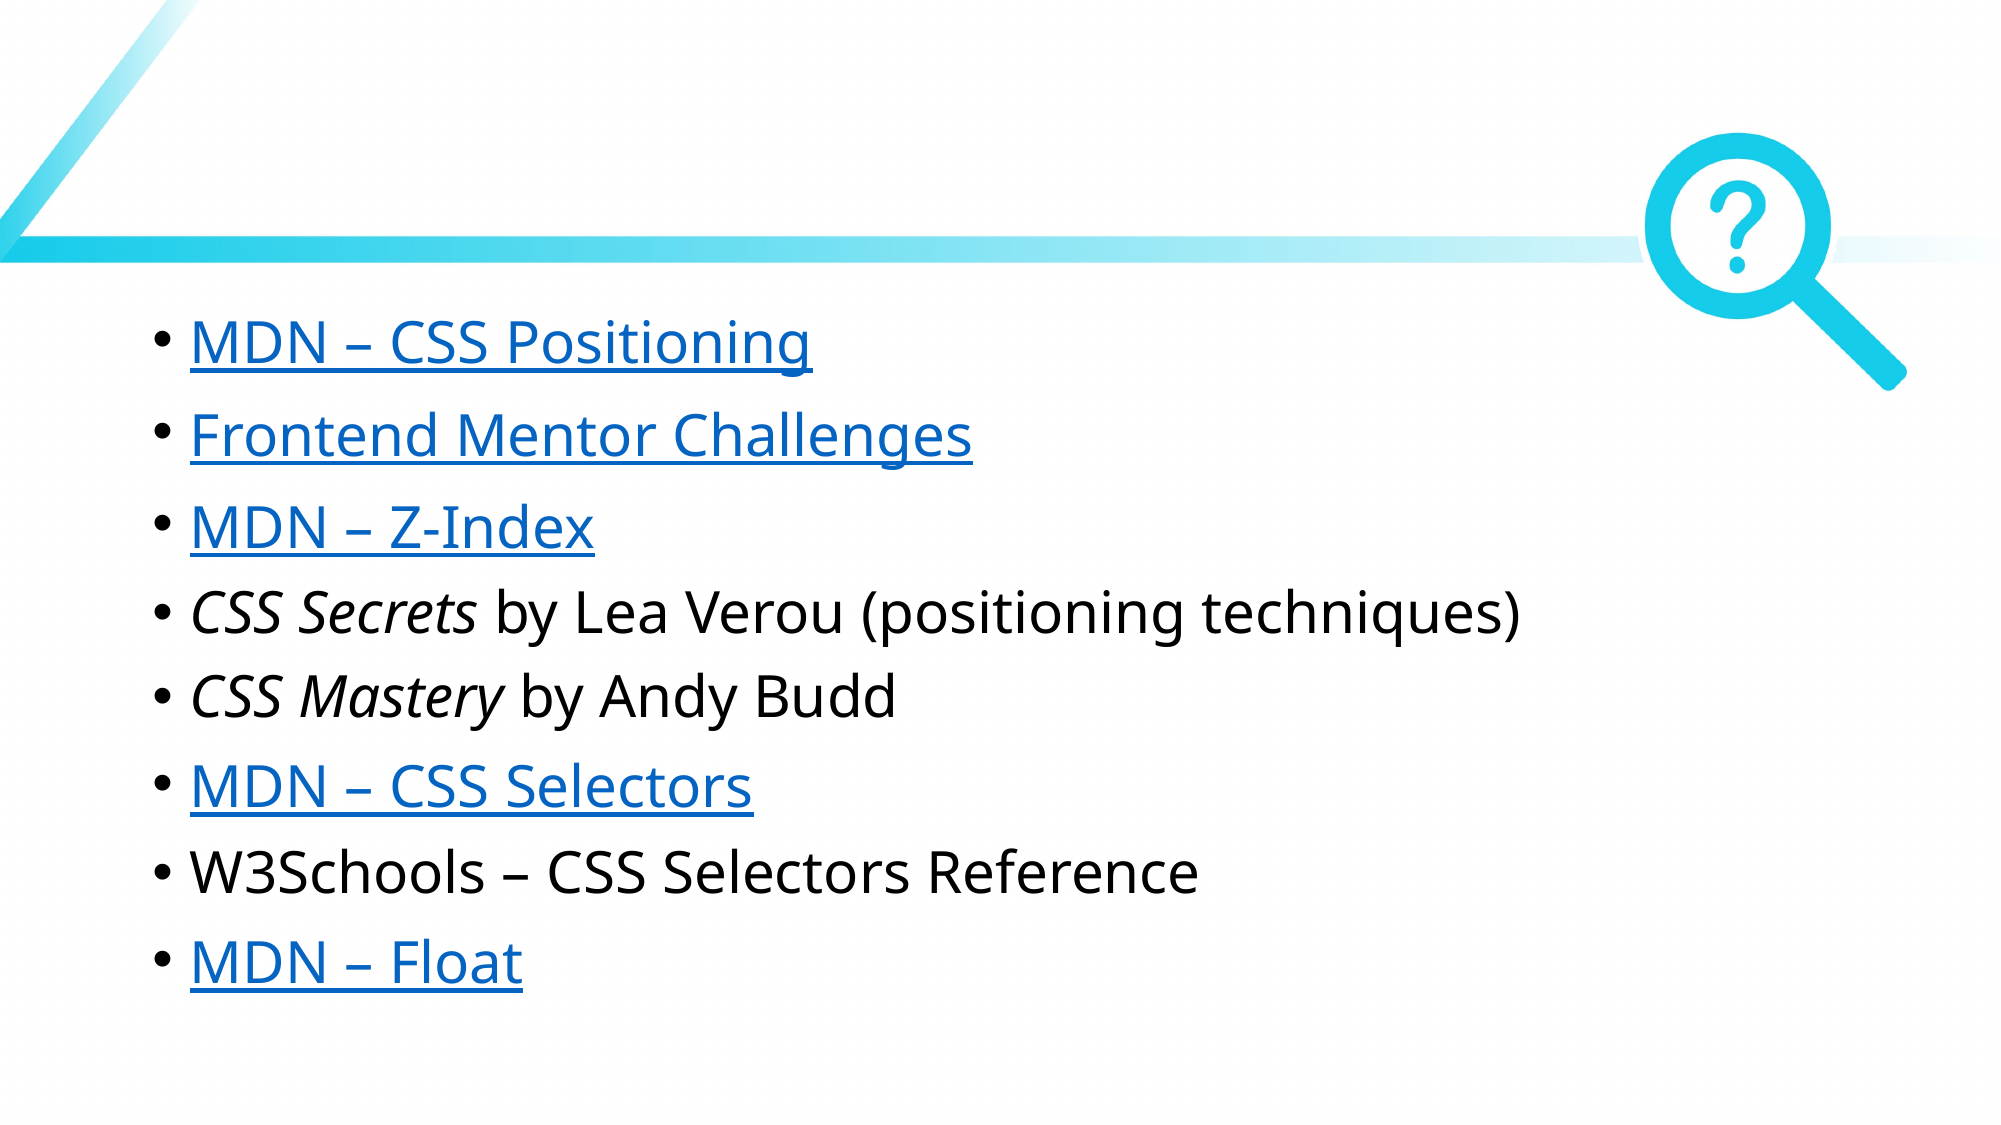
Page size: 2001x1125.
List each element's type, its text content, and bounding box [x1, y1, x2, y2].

picture [0, 0, 2000, 1125]
list MDN – CSS Positioning Frontend Mentor Challenges MDN – Z‑Index CSS Secrets by Lea Verou (positioning techniques) CSS Mastery by Andy Budd MDN – CSS Selectors W3Schools – CSS Selectors Reference MDN – Float [137, 299, 1863, 1014]
